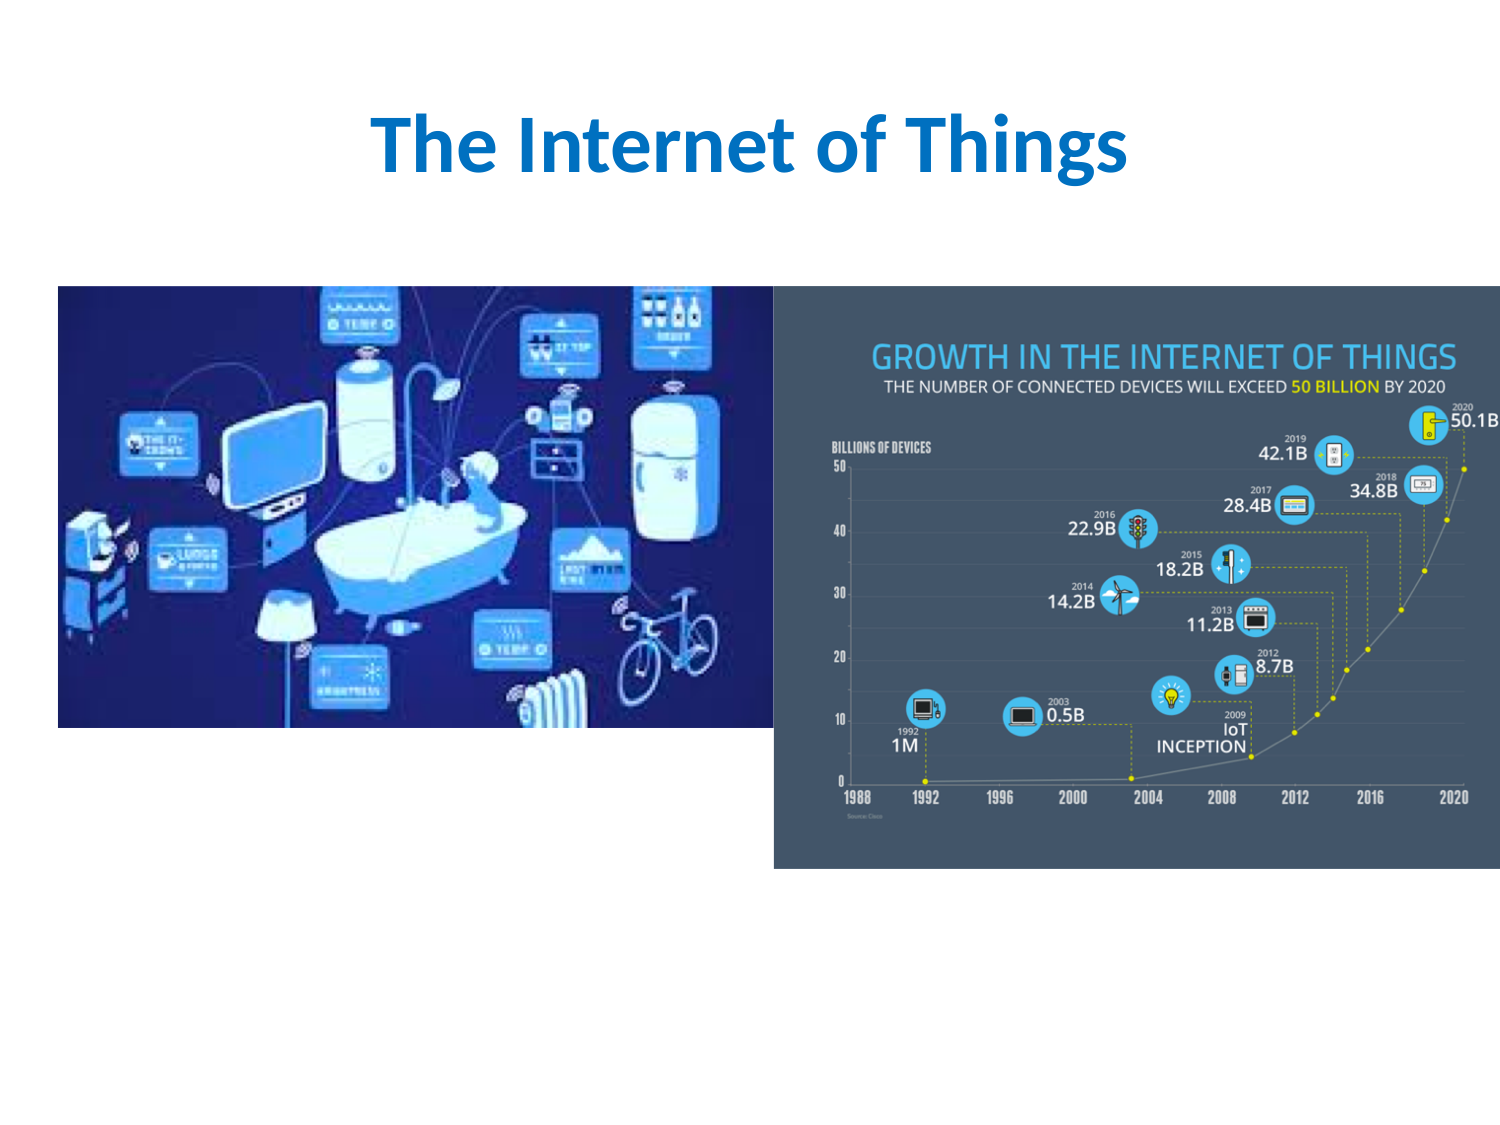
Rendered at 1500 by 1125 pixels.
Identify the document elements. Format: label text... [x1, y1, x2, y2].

title The Internet of Things [75, 45, 1425, 233]
picture [56, 285, 1500, 870]
